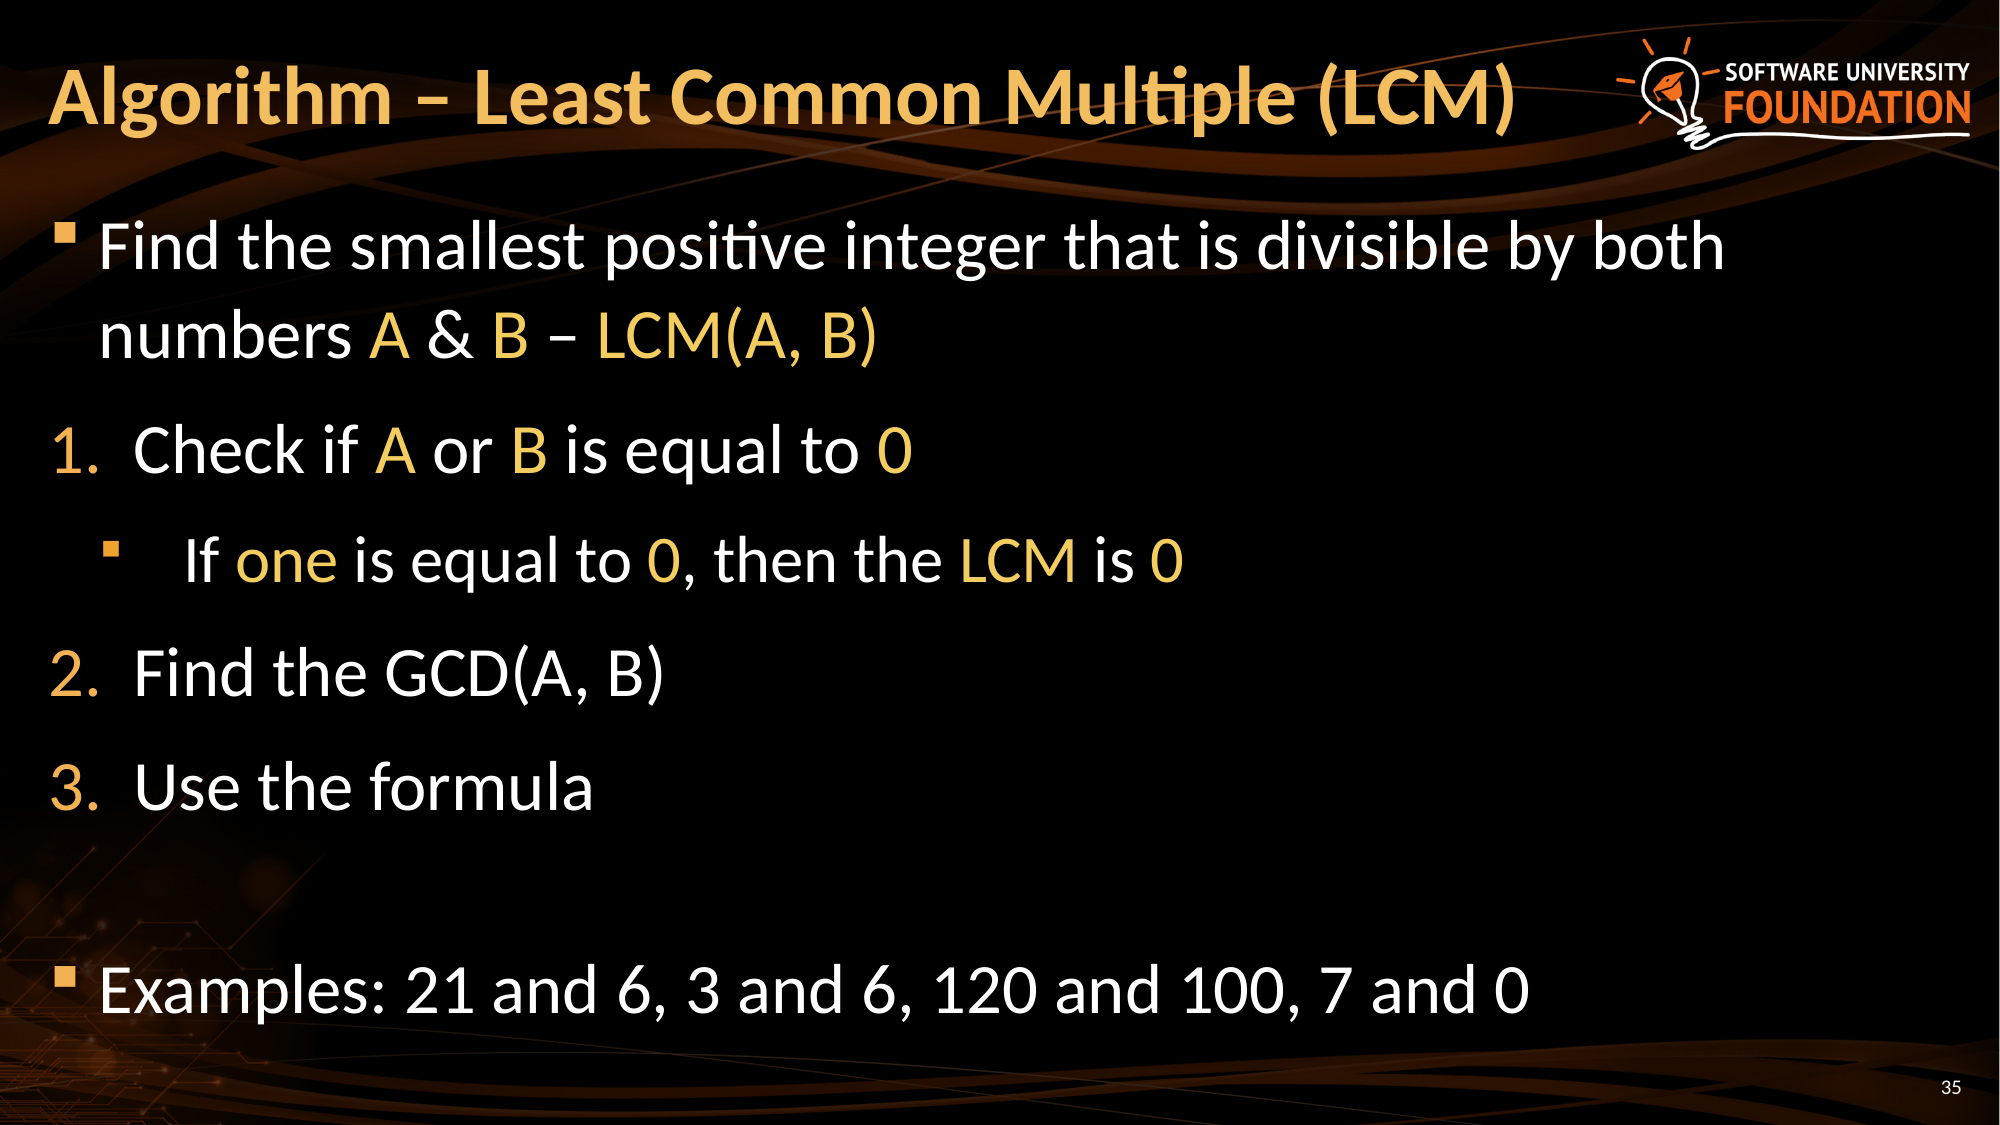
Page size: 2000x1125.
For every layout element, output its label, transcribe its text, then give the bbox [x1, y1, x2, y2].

title Algorithm – Least Common Multiple (LCM) [30, 6, 1602, 189]
picture [0, 0, 2000, 1125]
slide_number 35 [1897, 1070, 1968, 1103]
